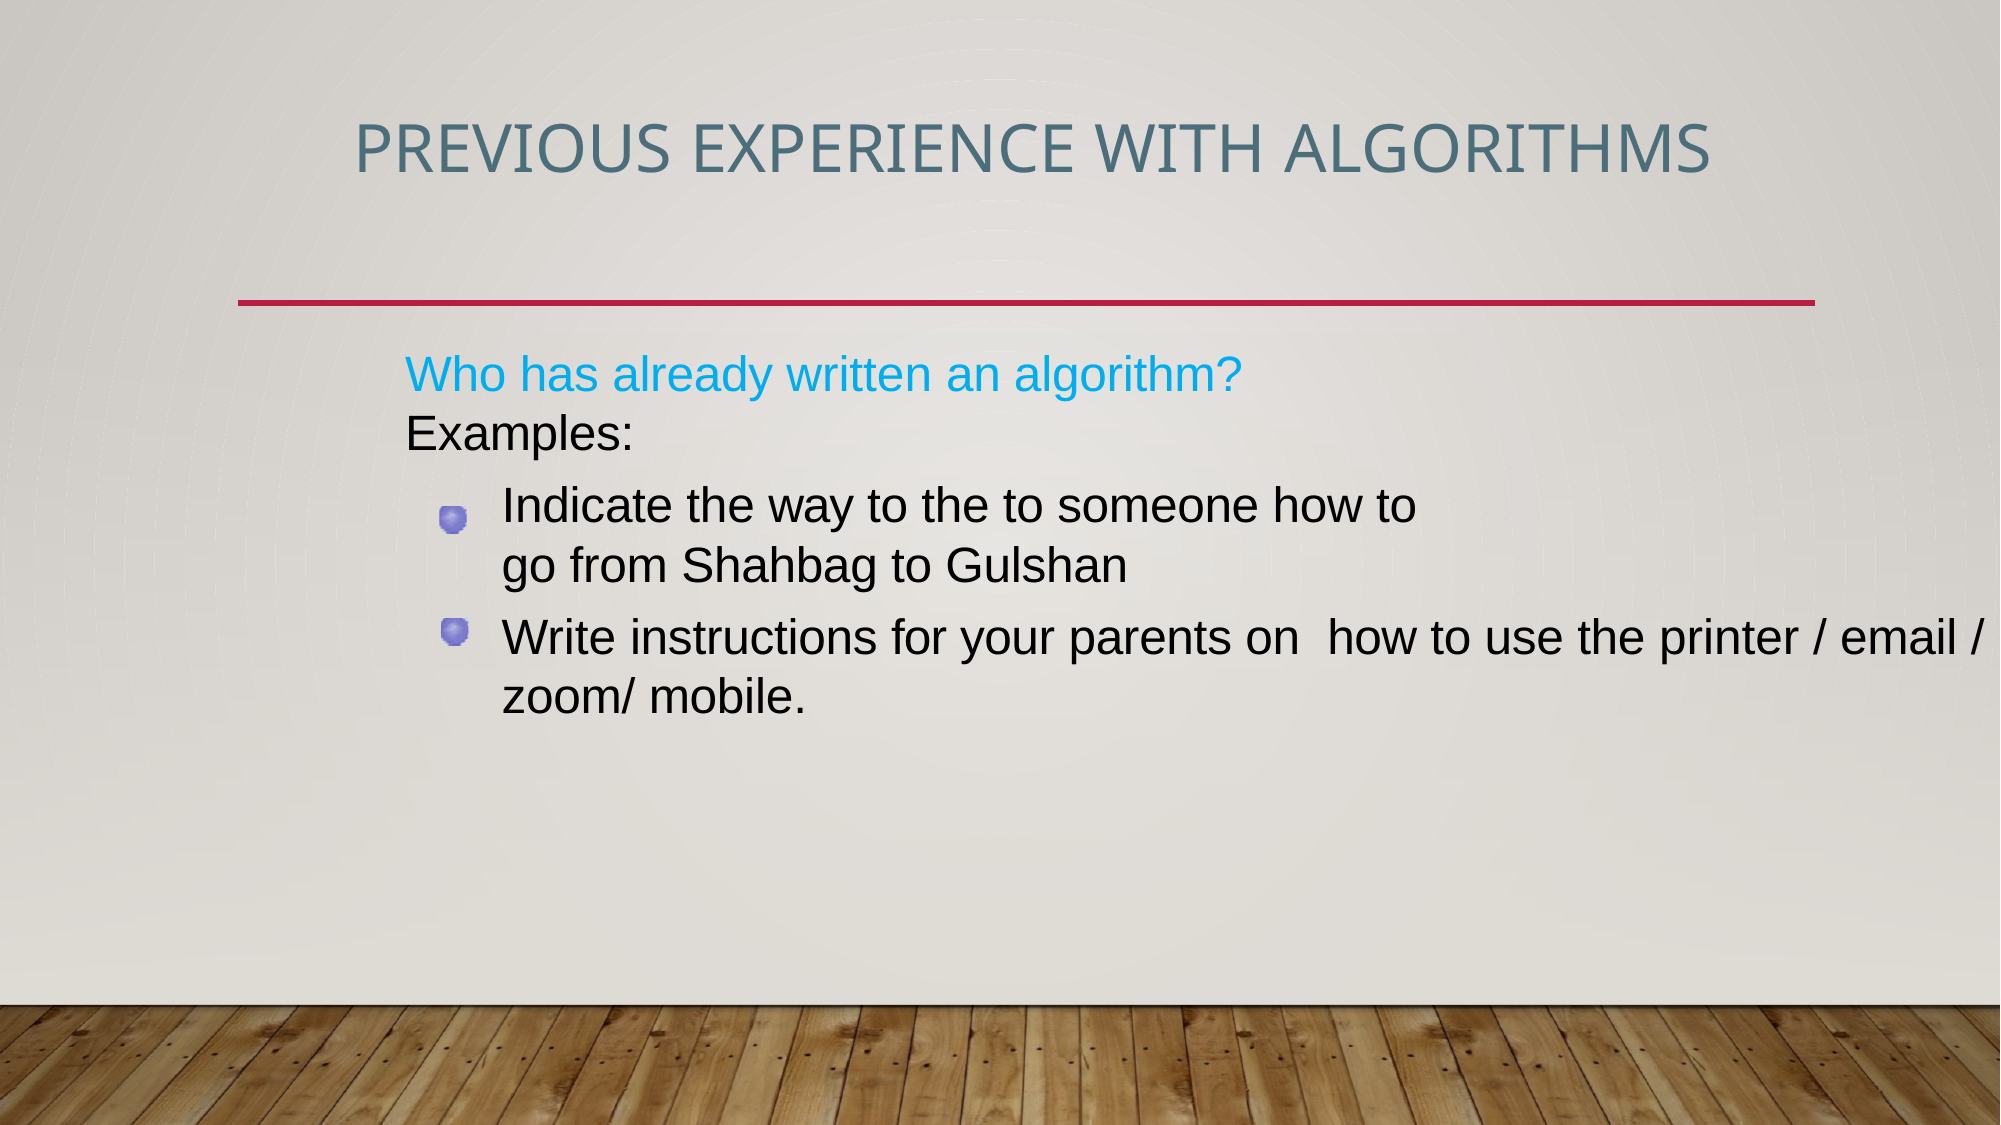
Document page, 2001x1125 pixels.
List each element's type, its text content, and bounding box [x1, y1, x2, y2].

title Previous experience with algorithms [318, 114, 1817, 303]
text_box Who has already written an algorithm? Examples: Indicate the way to the to someone how to go from Shahbag to Gulshan Write instructions for your parents on how to use the printer / email / zoom/ mobile. [400, 337, 2000, 724]
picture [0, 1005, 2000, 1125]
